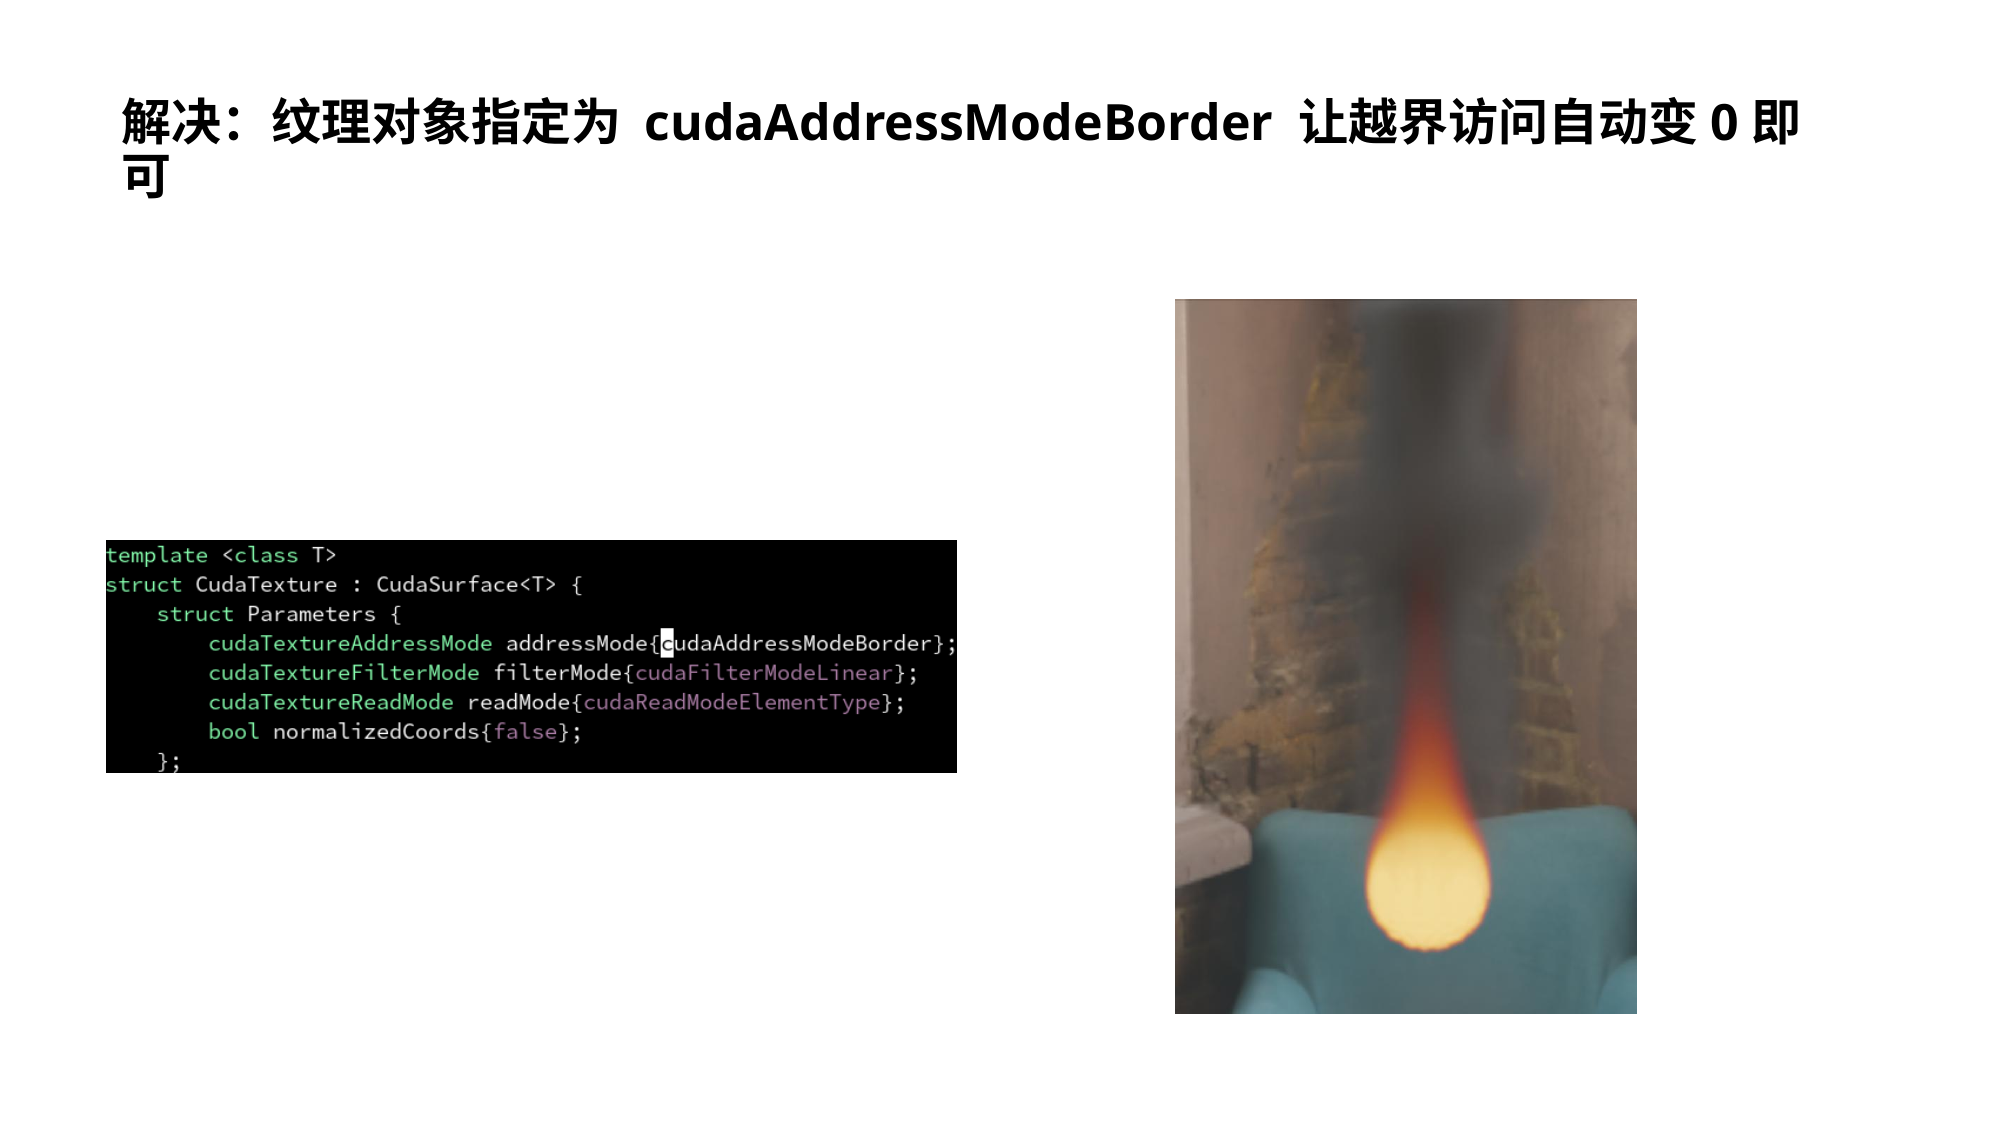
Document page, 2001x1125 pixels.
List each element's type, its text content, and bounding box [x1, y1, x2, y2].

title 解决：纹理对象指定为 cudaAddressModeBorder 让越界访问自动变0即可 [106, 42, 1832, 260]
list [1175, 299, 1637, 1014]
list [106, 540, 957, 773]
